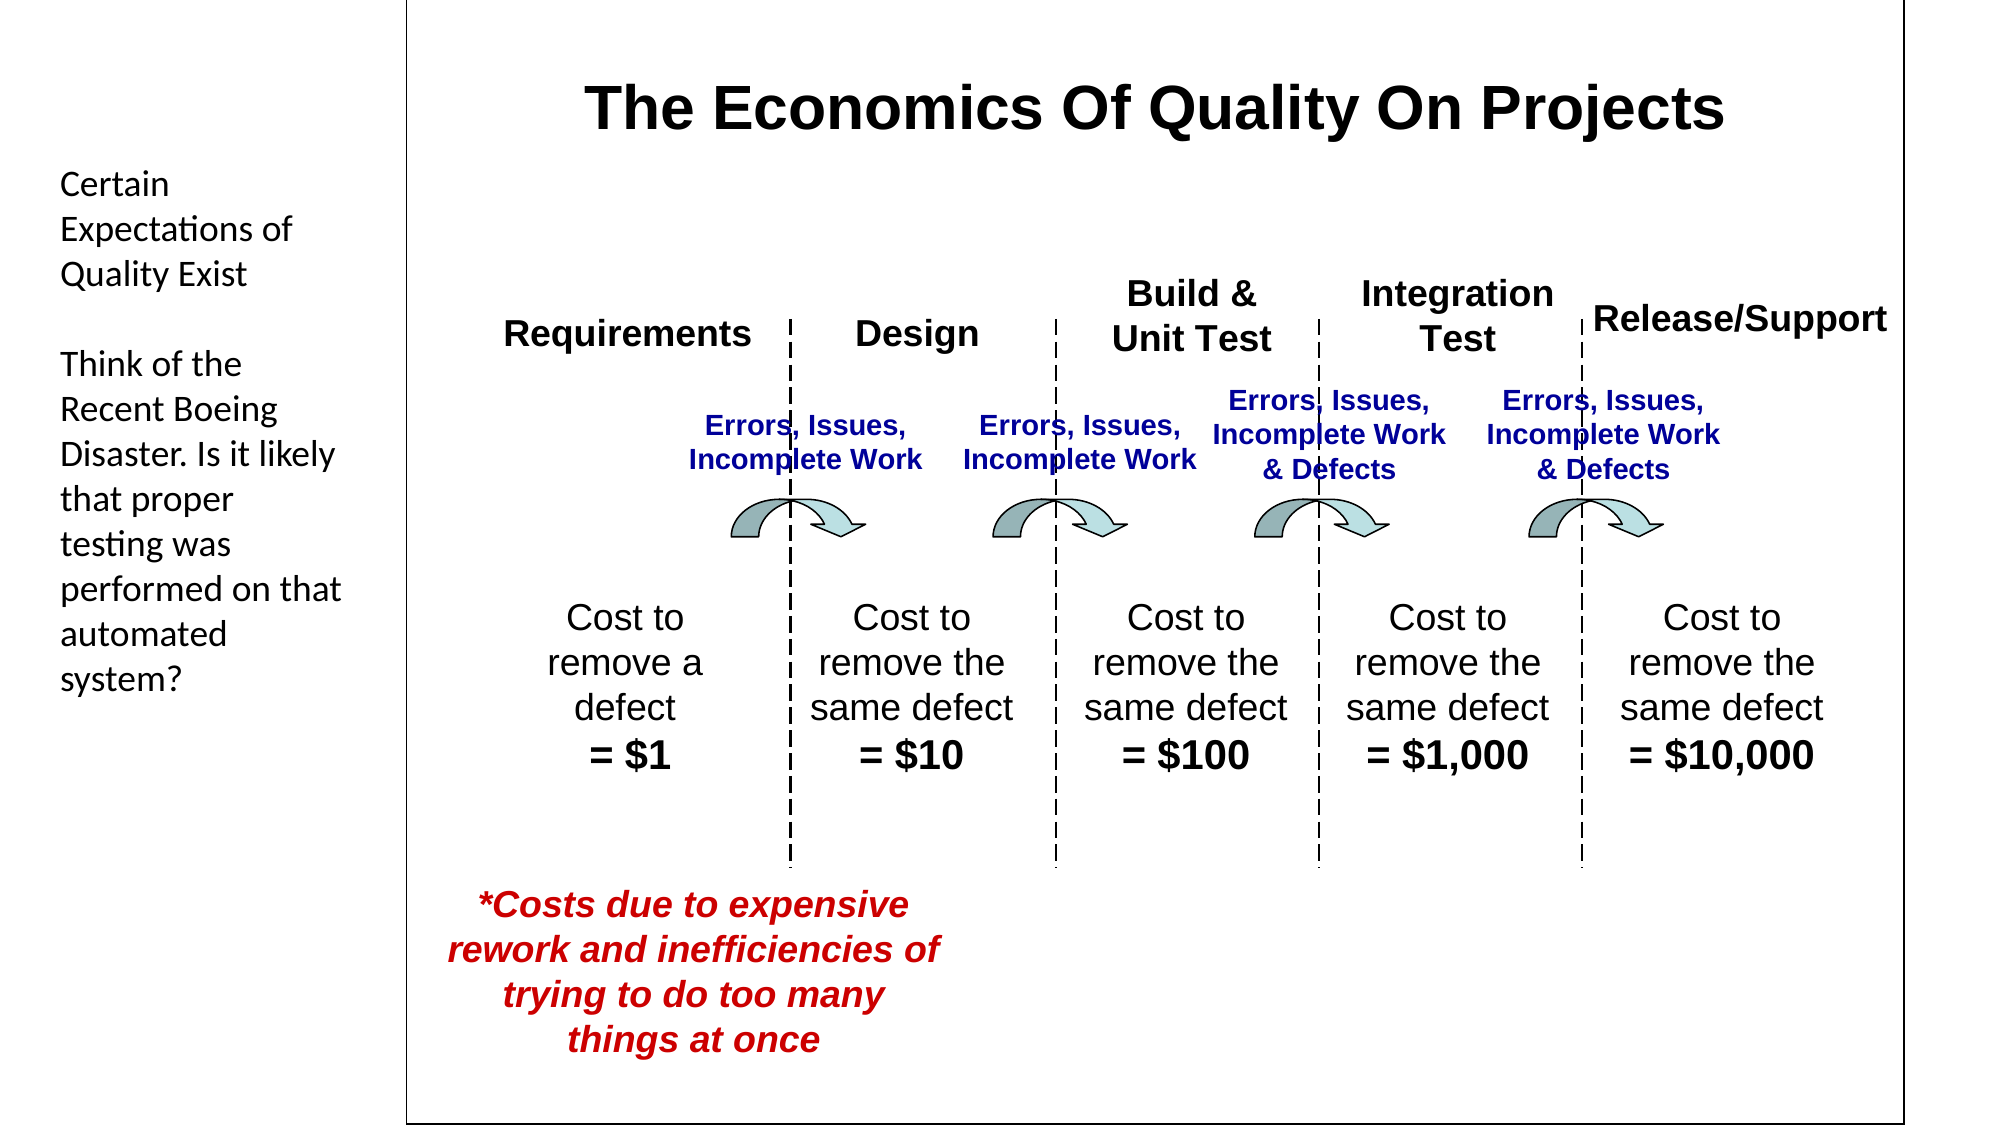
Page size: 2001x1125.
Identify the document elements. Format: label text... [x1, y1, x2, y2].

picture [407, 0, 1903, 1124]
text_box Certain Expectations of Quality Exist Think of the Recent Boeing Disaster. Is it likely that proper testing was performed on that automated system? [45, 151, 360, 707]
